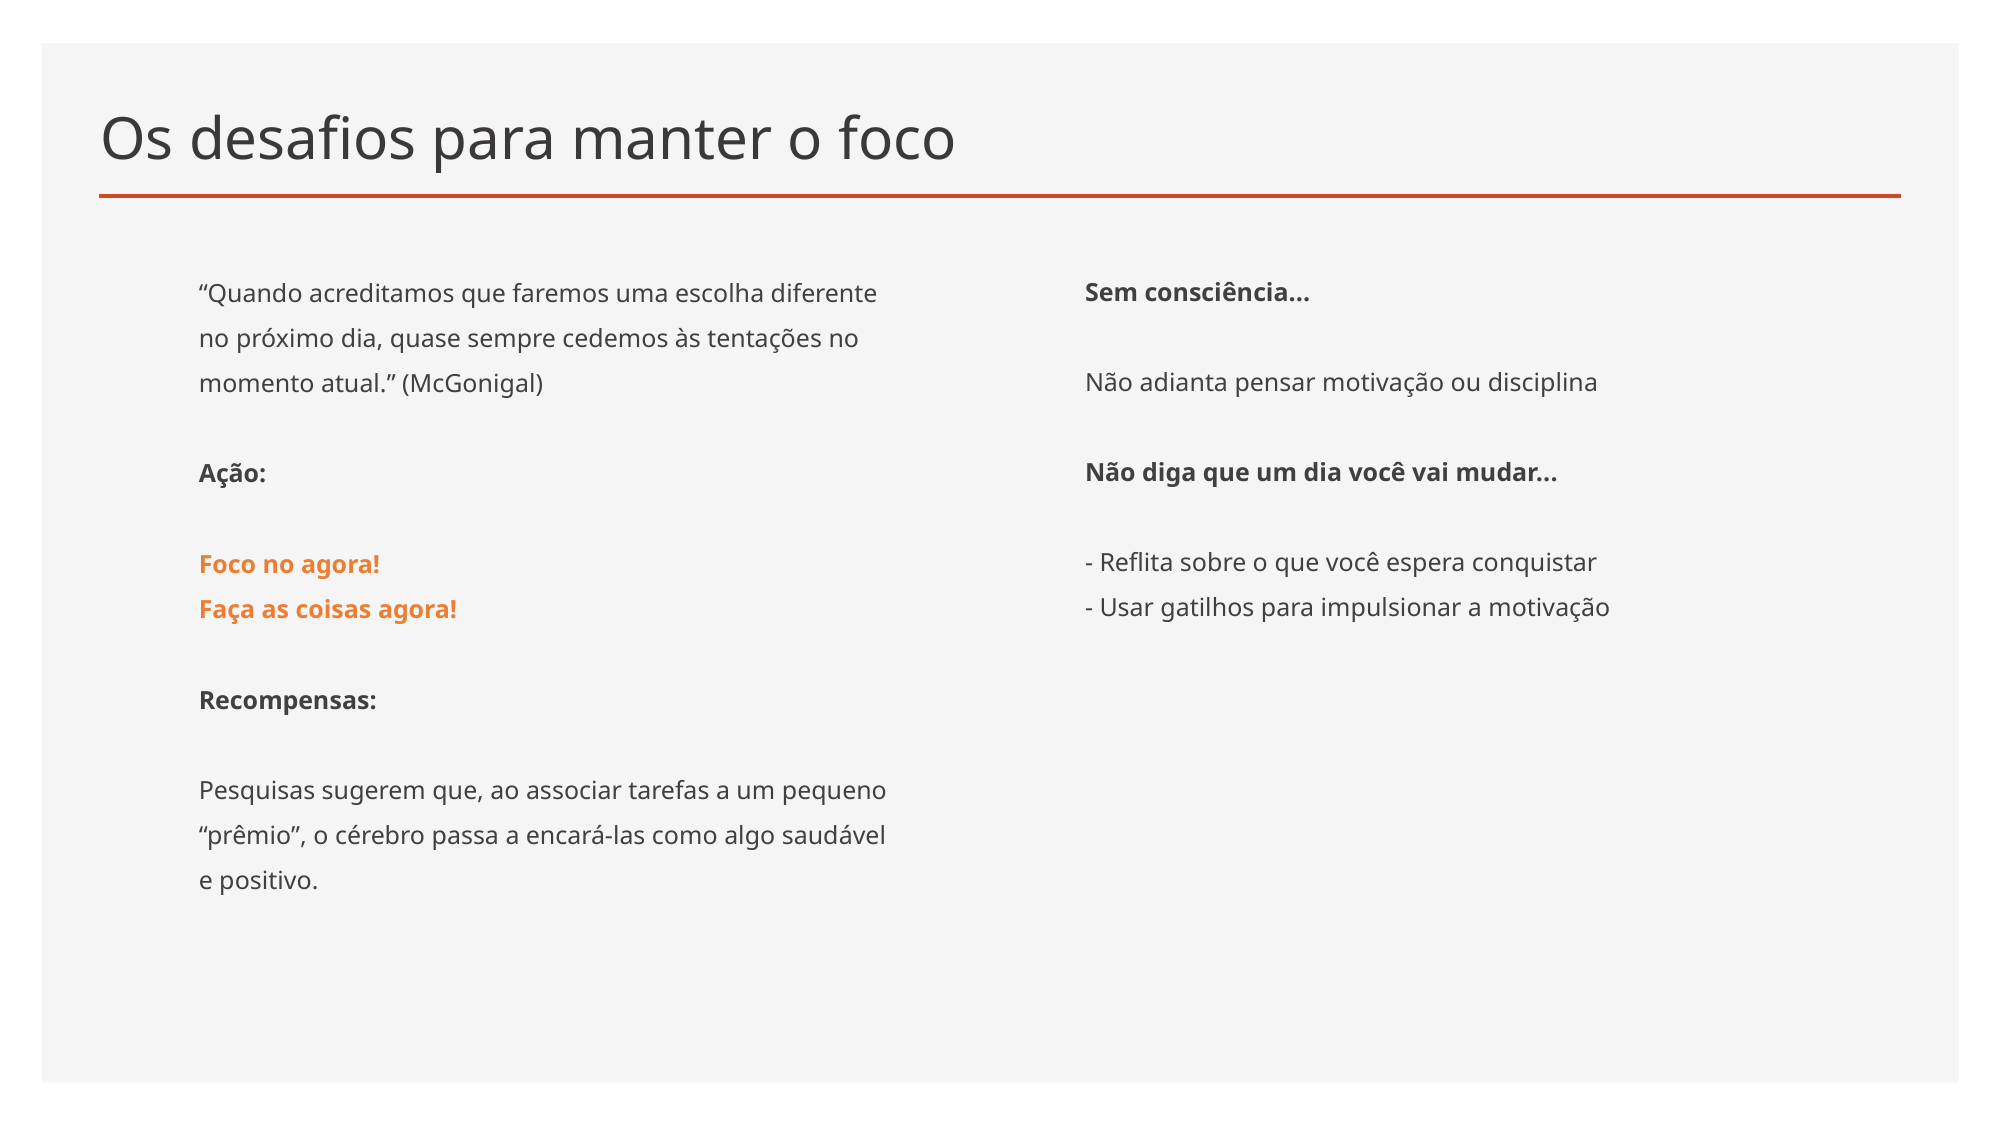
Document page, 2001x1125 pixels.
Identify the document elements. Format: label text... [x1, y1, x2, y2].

title Os desafios para manter o foco [85, 73, 1214, 179]
text_box Sem consciência... Não adianta pensar motivação ou disciplina Não diga que um dia você vai mudar... - Reflita sobre o que você espera conquistar - Usar gatilhos para impulsionar a motivação [1069, 253, 1795, 1070]
list “Quando acreditamos que faremos uma escolha diferente no próximo dia, quase sempre cedemos às tentações no momento atual.” (McGonigal) Ação: Foco no agora! Faça as coisas agora! Recompensas: Pesquisas sugerem que, ao associar tarefas a um pequeno “prêmio”, o cérebro passa a encará-las como algo saudável e positivo. [183, 254, 909, 1071]
